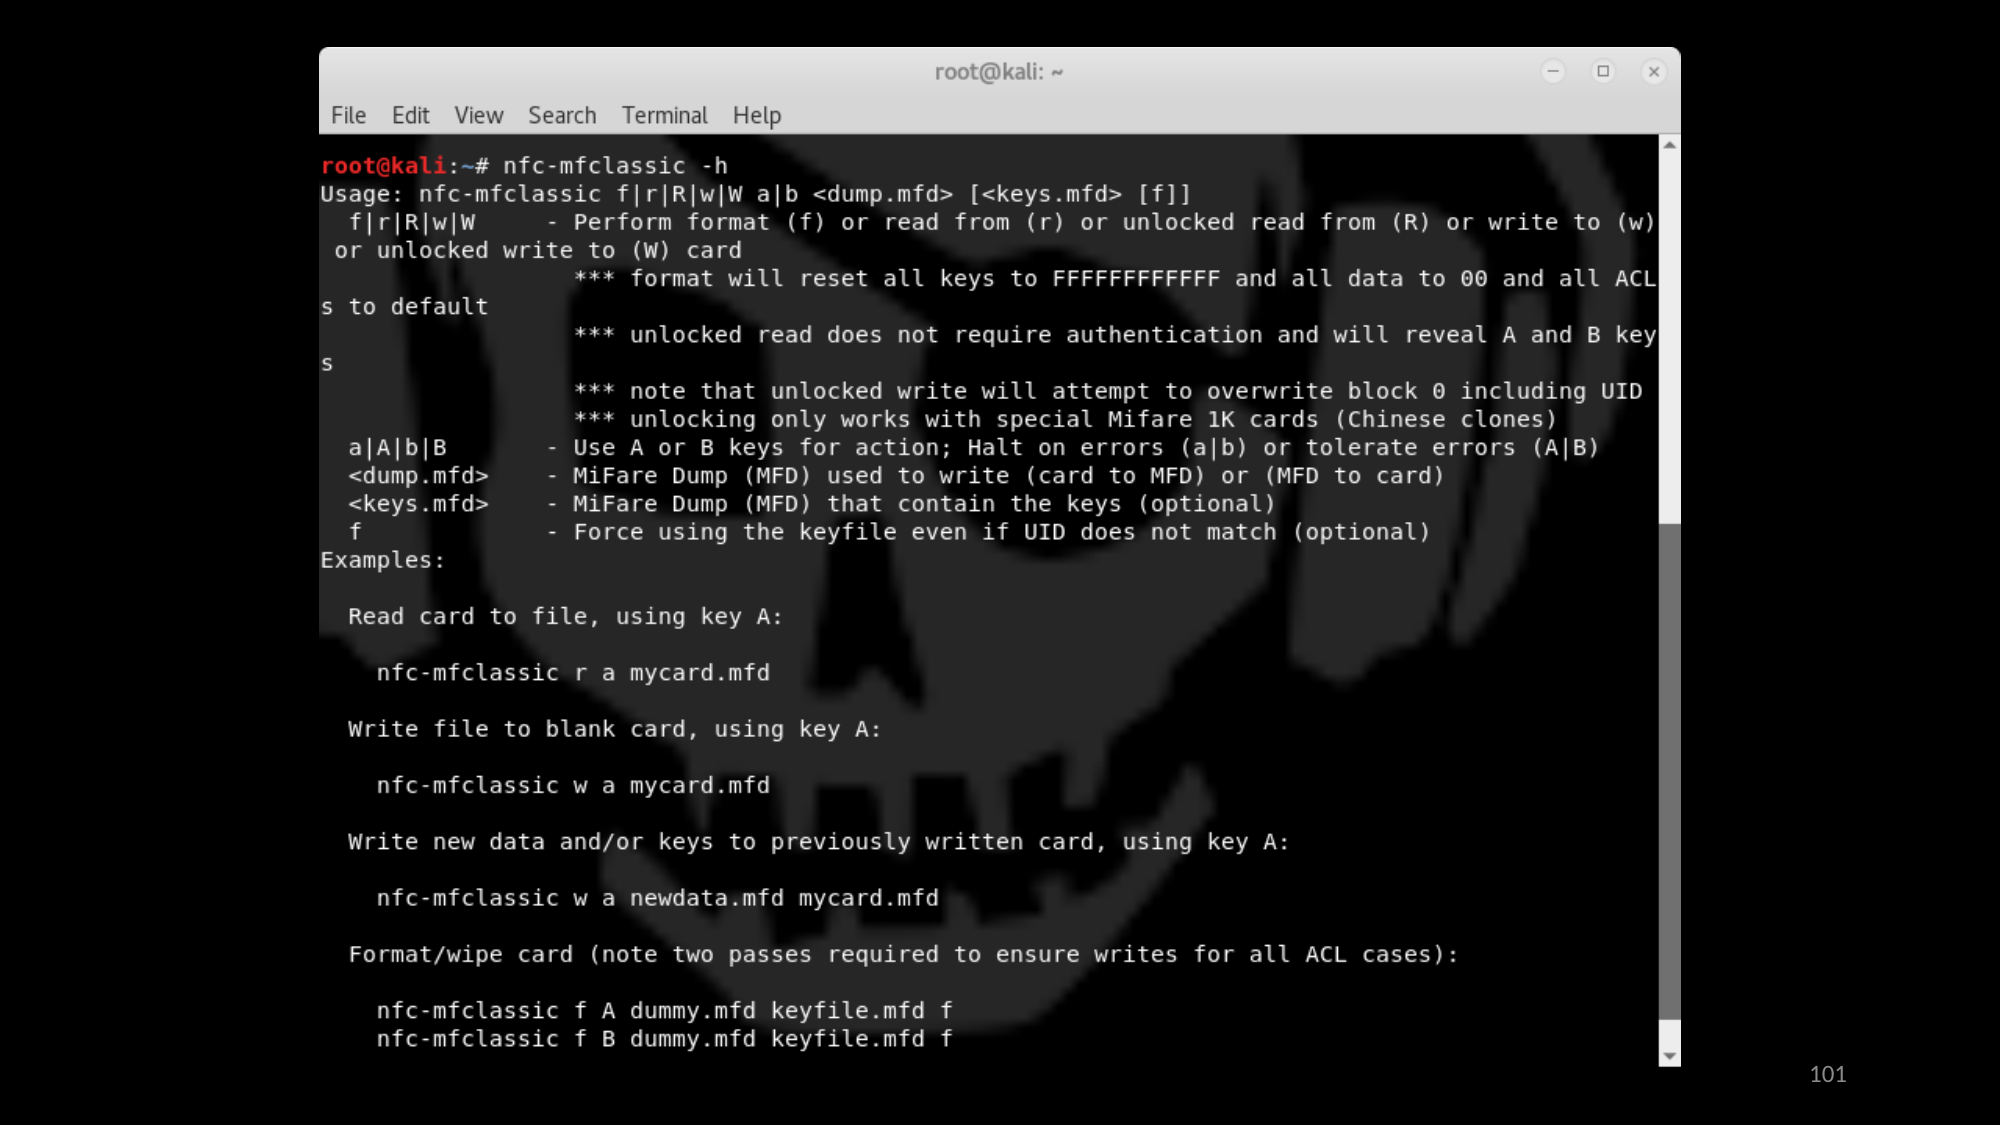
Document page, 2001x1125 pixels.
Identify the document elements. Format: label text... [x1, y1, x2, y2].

slide_number 101 [1412, 1042, 1863, 1103]
picture [319, 47, 1681, 1078]
